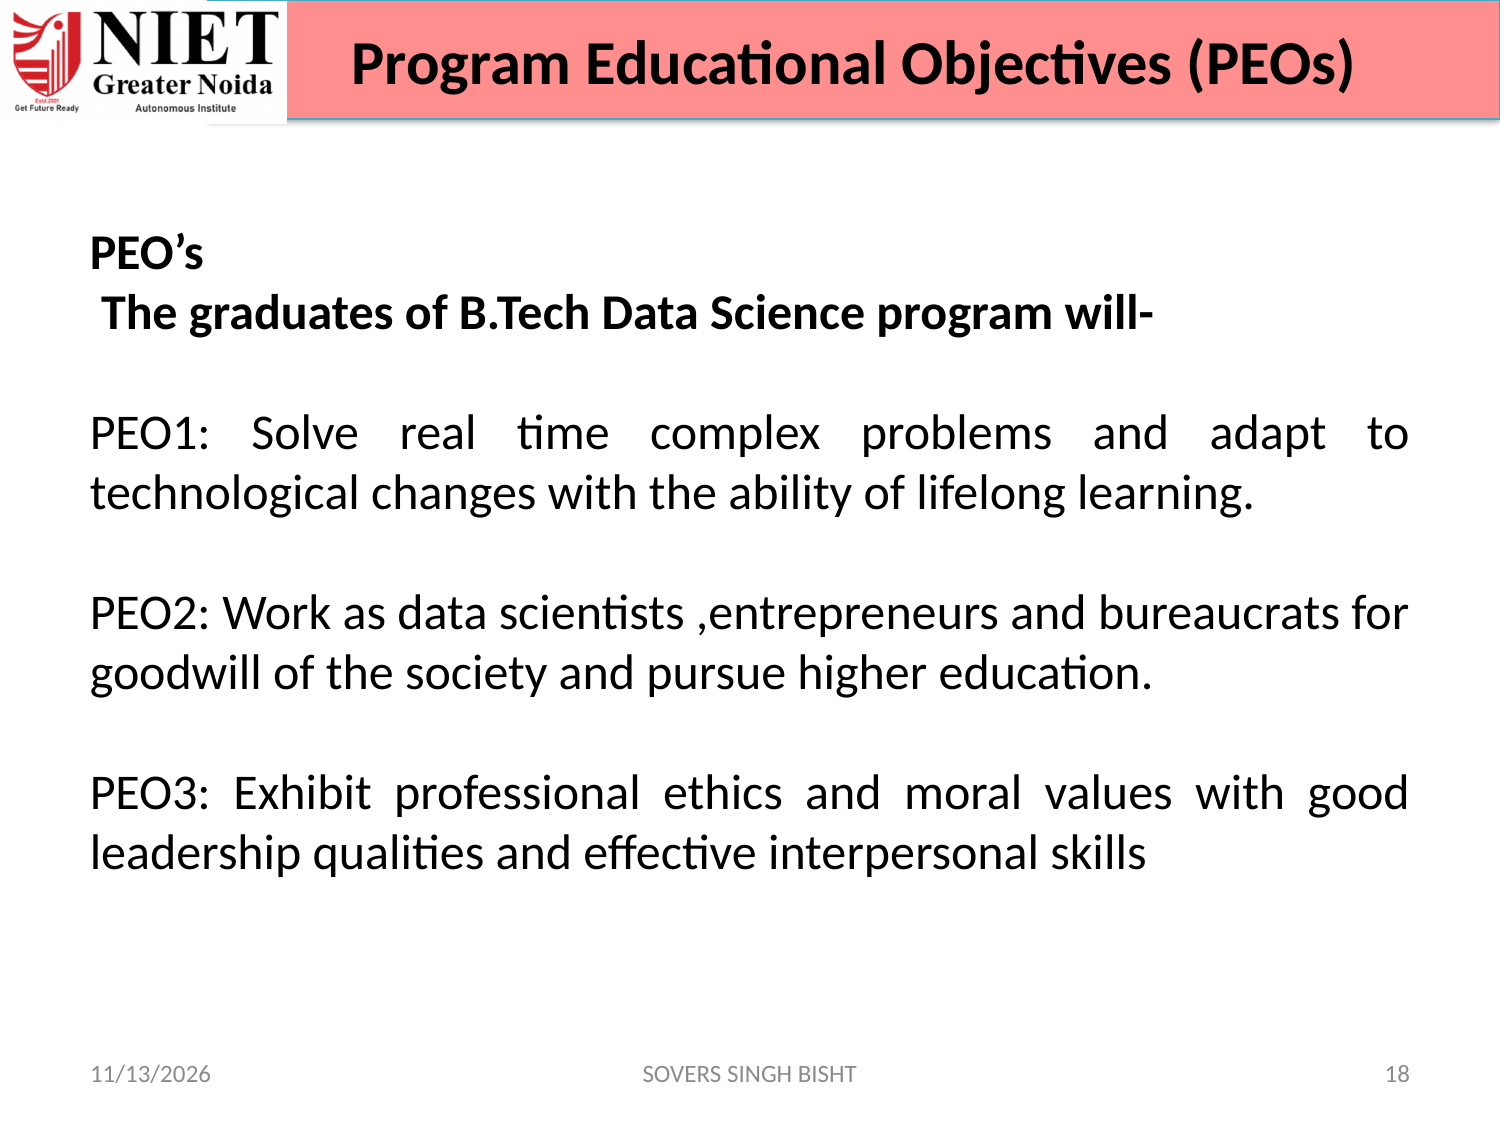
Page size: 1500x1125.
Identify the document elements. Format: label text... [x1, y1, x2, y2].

footer SOVERS SINGH BISHT [512, 1042, 988, 1103]
slide_number 18 [1074, 1042, 1425, 1103]
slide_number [75, 1042, 425, 1103]
picture [0, 0, 288, 134]
text_box PEO’s The graduates of B.Tech Data Science program will- PEO1: Solve real time complex problems and adapt to technological changes with the ability of lifelong learning. PEO2: Work as data scientists ,entrepreneurs and bureaucrats for goodwill of the society and pursue higher education. PEO3: Exhibit professional ethics and moral values with good leadership qualities and effective interpersonal skills [74, 212, 1425, 887]
text_box Program Educational Objectives (PEOs) [288, 0, 1500, 120]
